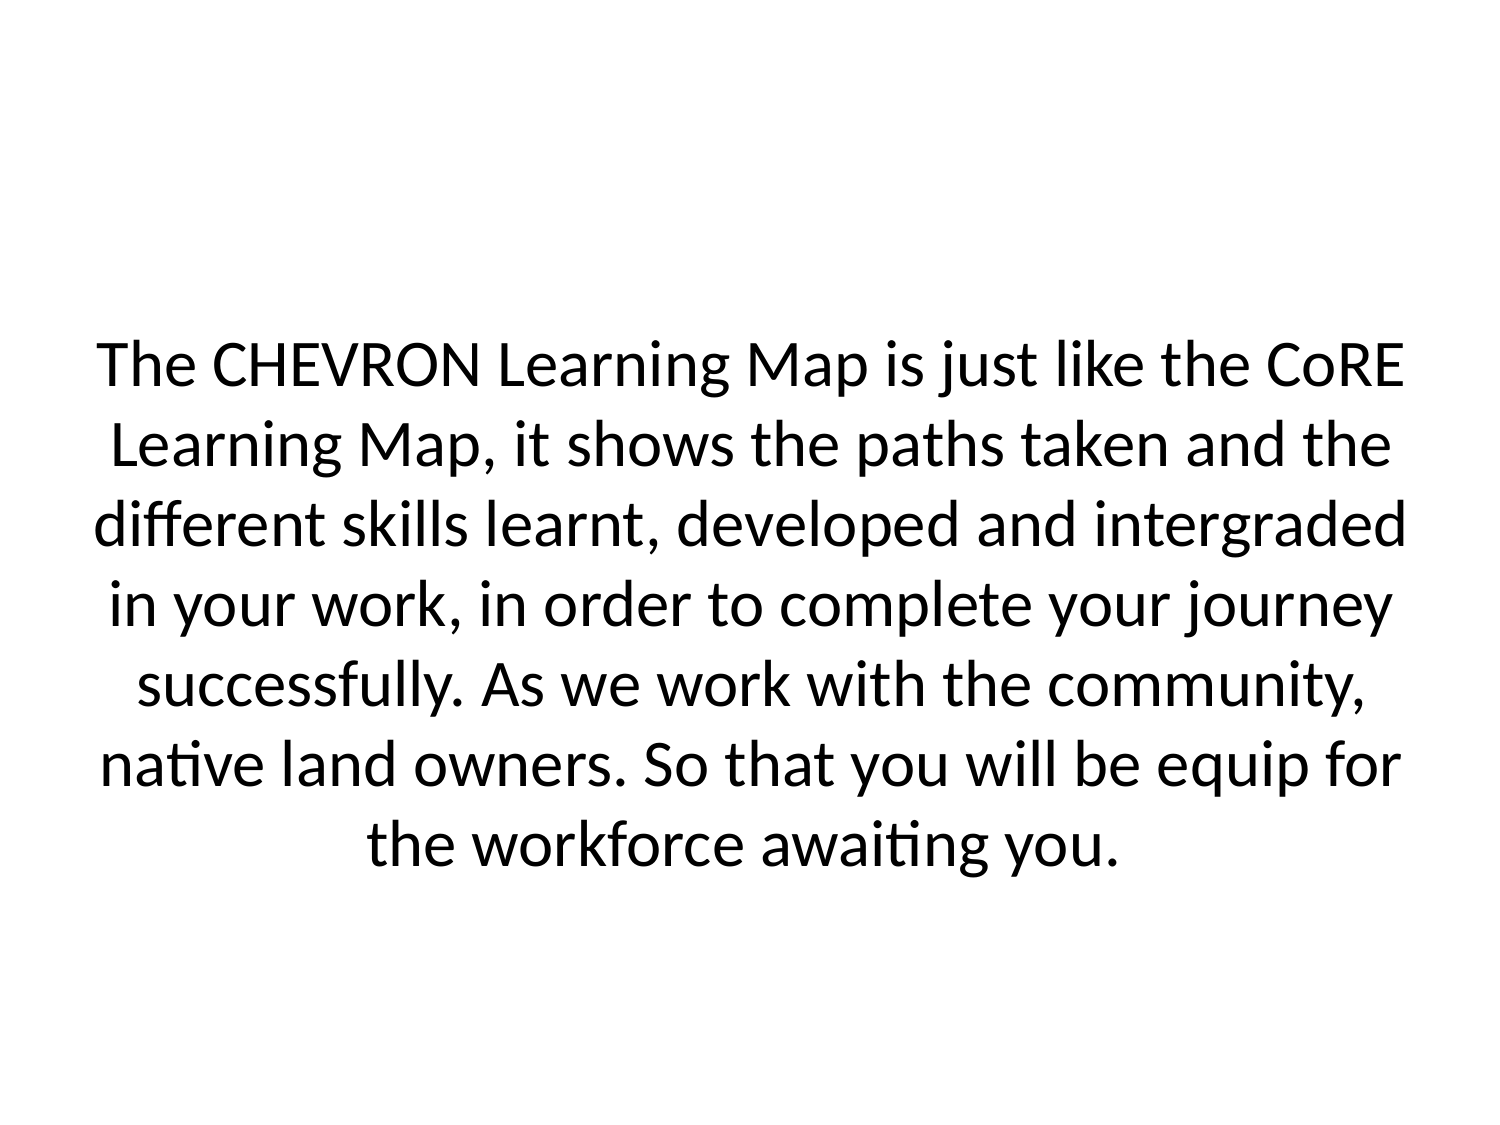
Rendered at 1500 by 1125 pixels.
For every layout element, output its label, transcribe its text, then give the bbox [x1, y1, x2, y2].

list The CHEVRON Learning Map is just like the CoRE Learning Map, it shows the paths taken and the different skills learnt, developed and intergraded in your work, in order to complete your journey successfully. As we work with the community, native land owners. So that you will be equip for the workforce awaiting you. [76, 125, 1427, 1035]
